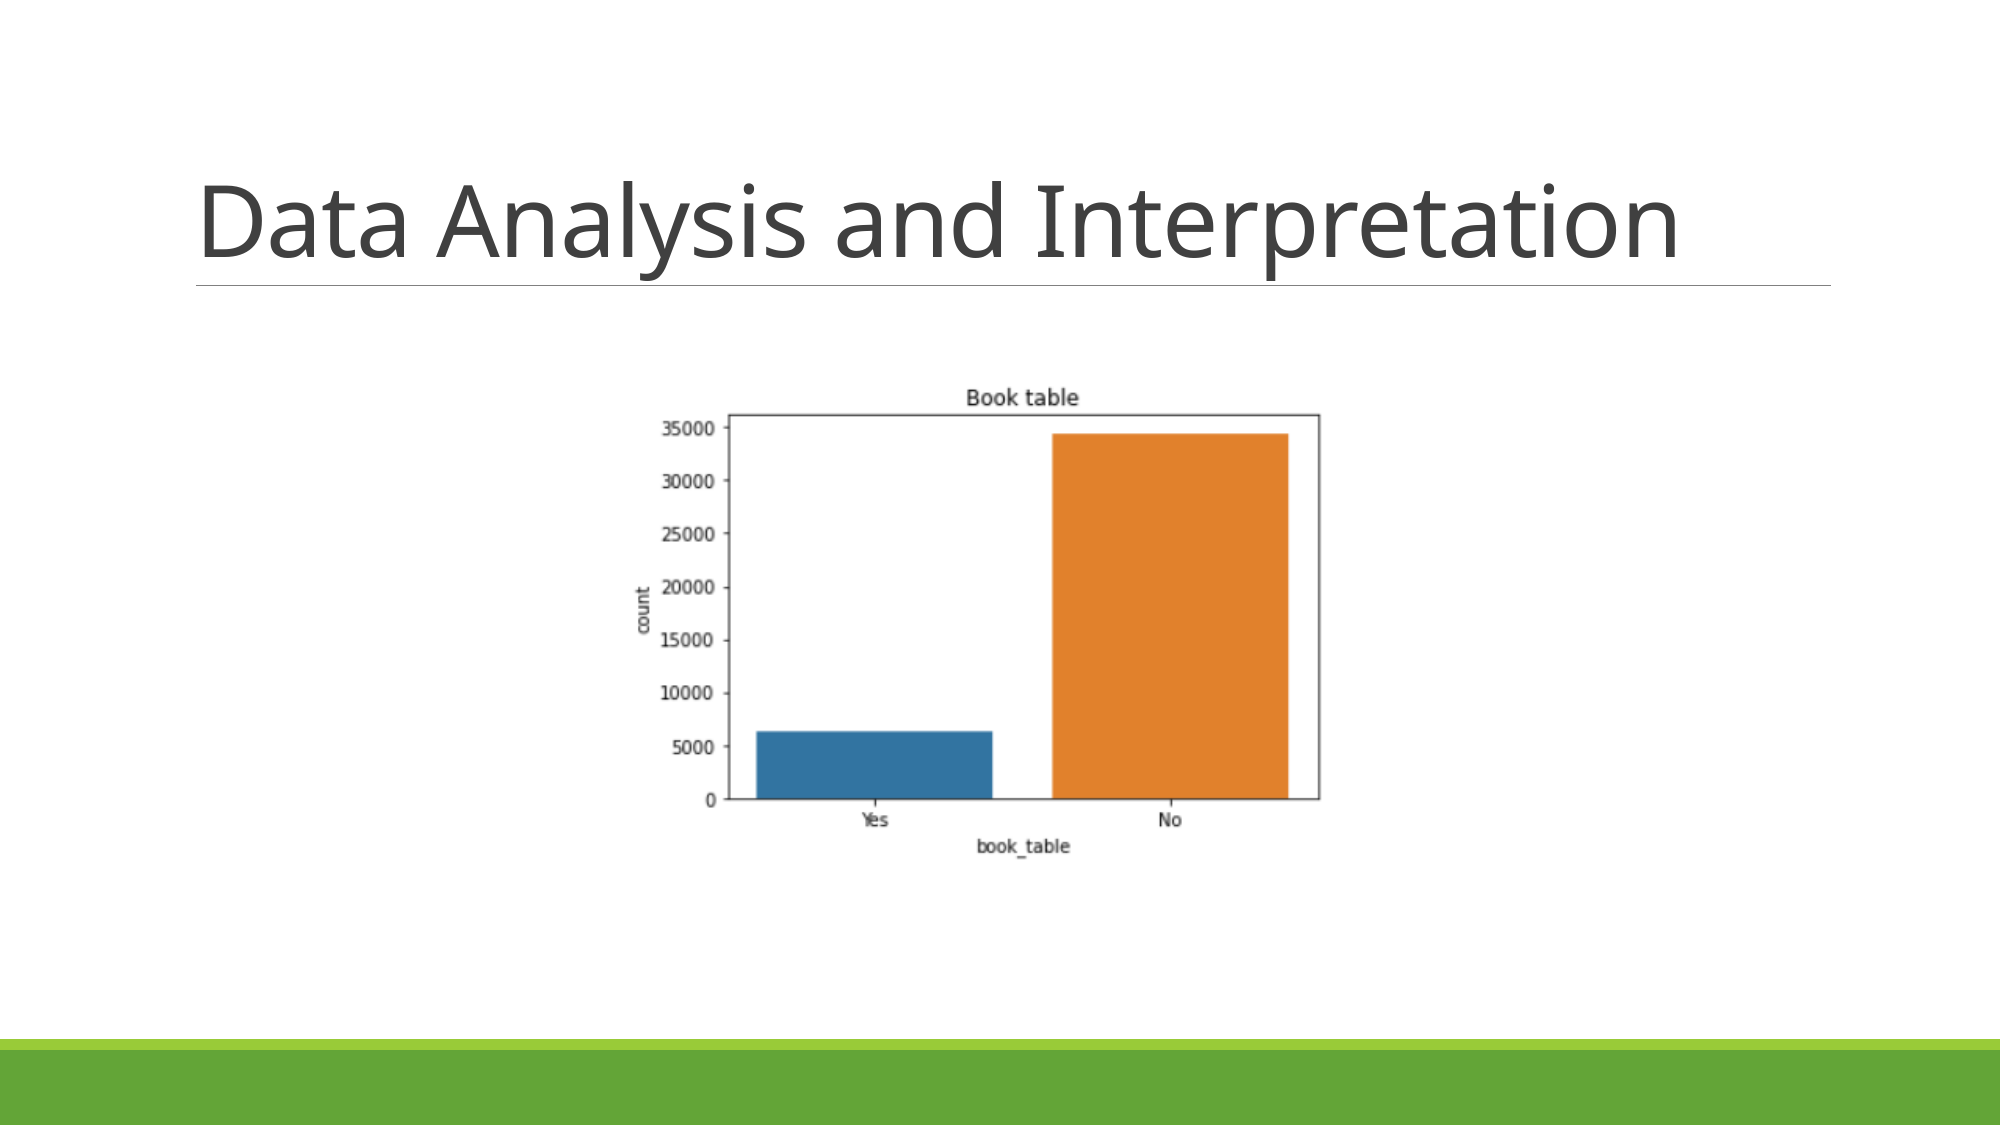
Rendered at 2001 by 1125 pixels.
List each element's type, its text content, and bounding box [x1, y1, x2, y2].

title Data Analysis and Interpretation [180, 47, 1830, 285]
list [626, 368, 1384, 898]
